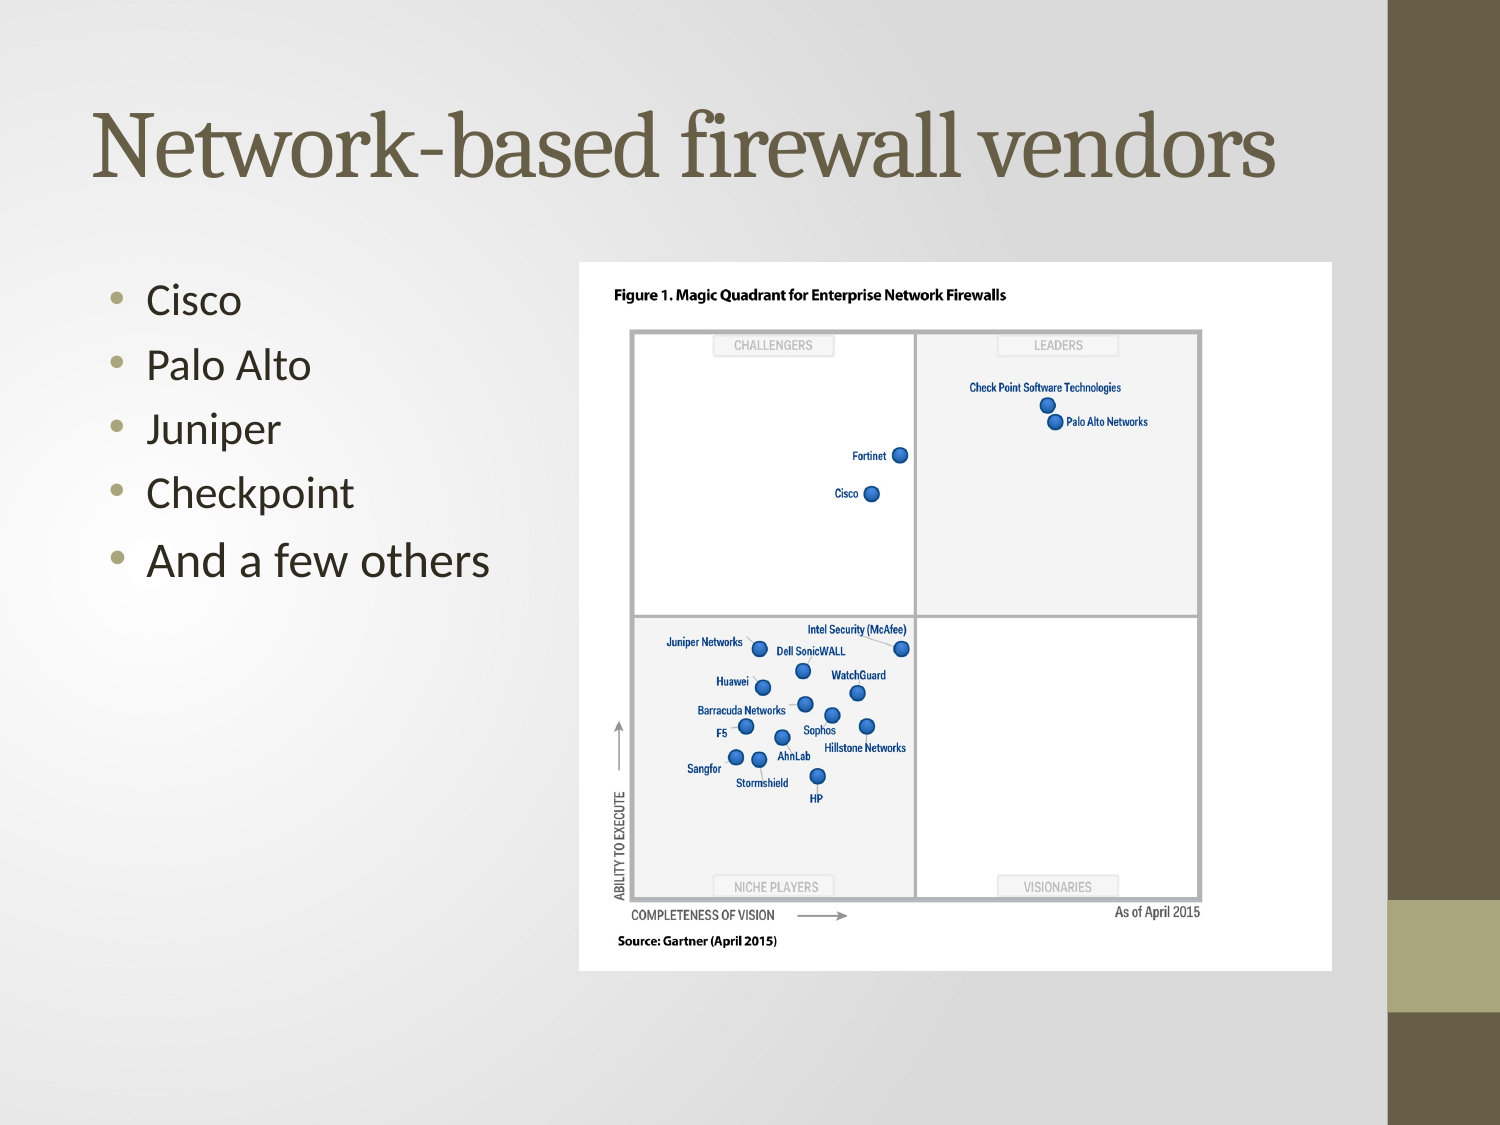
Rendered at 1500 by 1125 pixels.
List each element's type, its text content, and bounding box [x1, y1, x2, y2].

title Network-based firewall vendors [75, 45, 1325, 233]
list Cisco Palo Alto Juniper Checkpoint And a few others [75, 262, 1325, 1050]
picture [578, 261, 1332, 971]
